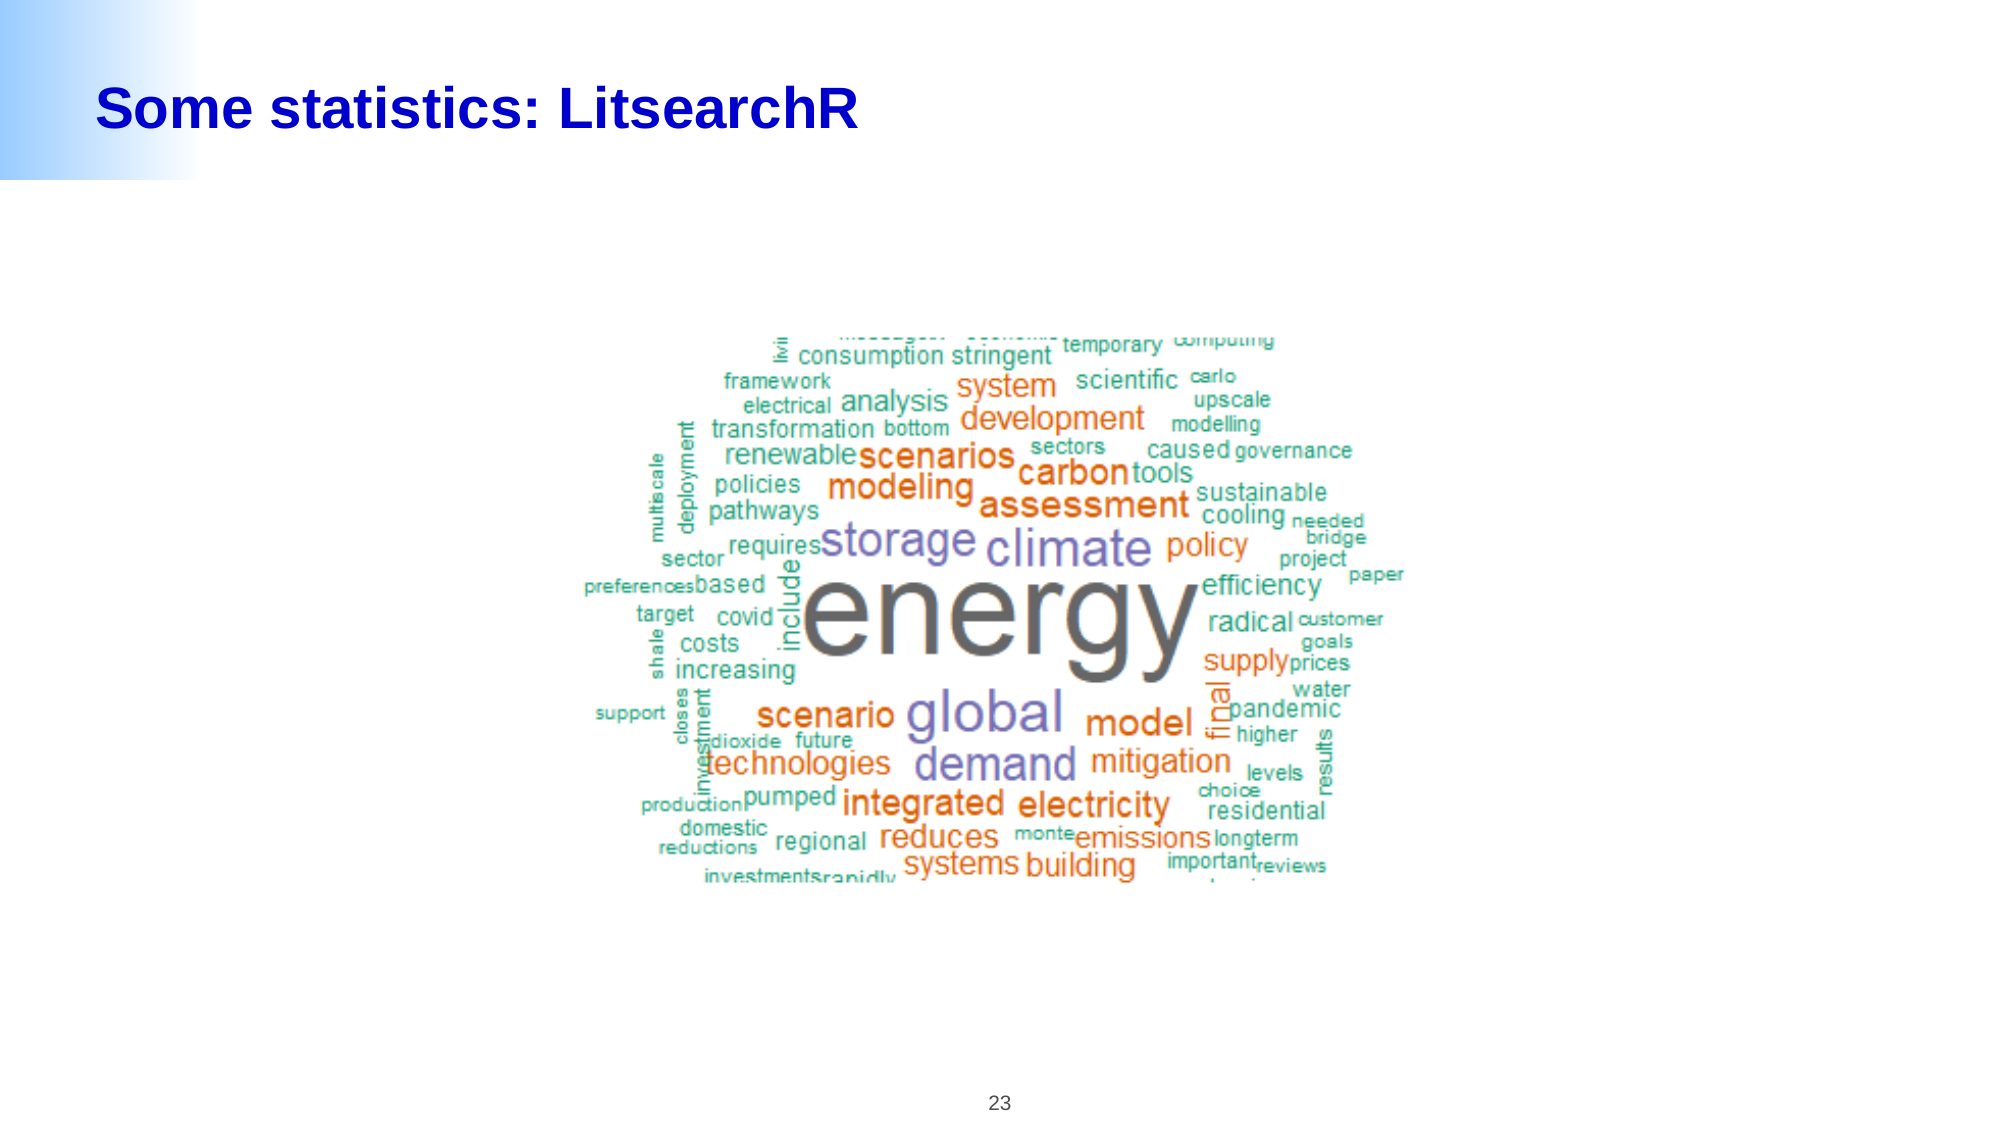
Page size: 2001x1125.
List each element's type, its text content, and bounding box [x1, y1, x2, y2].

title Some statistics: LitsearchR [79, 29, 1921, 181]
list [275, 179, 1724, 1082]
